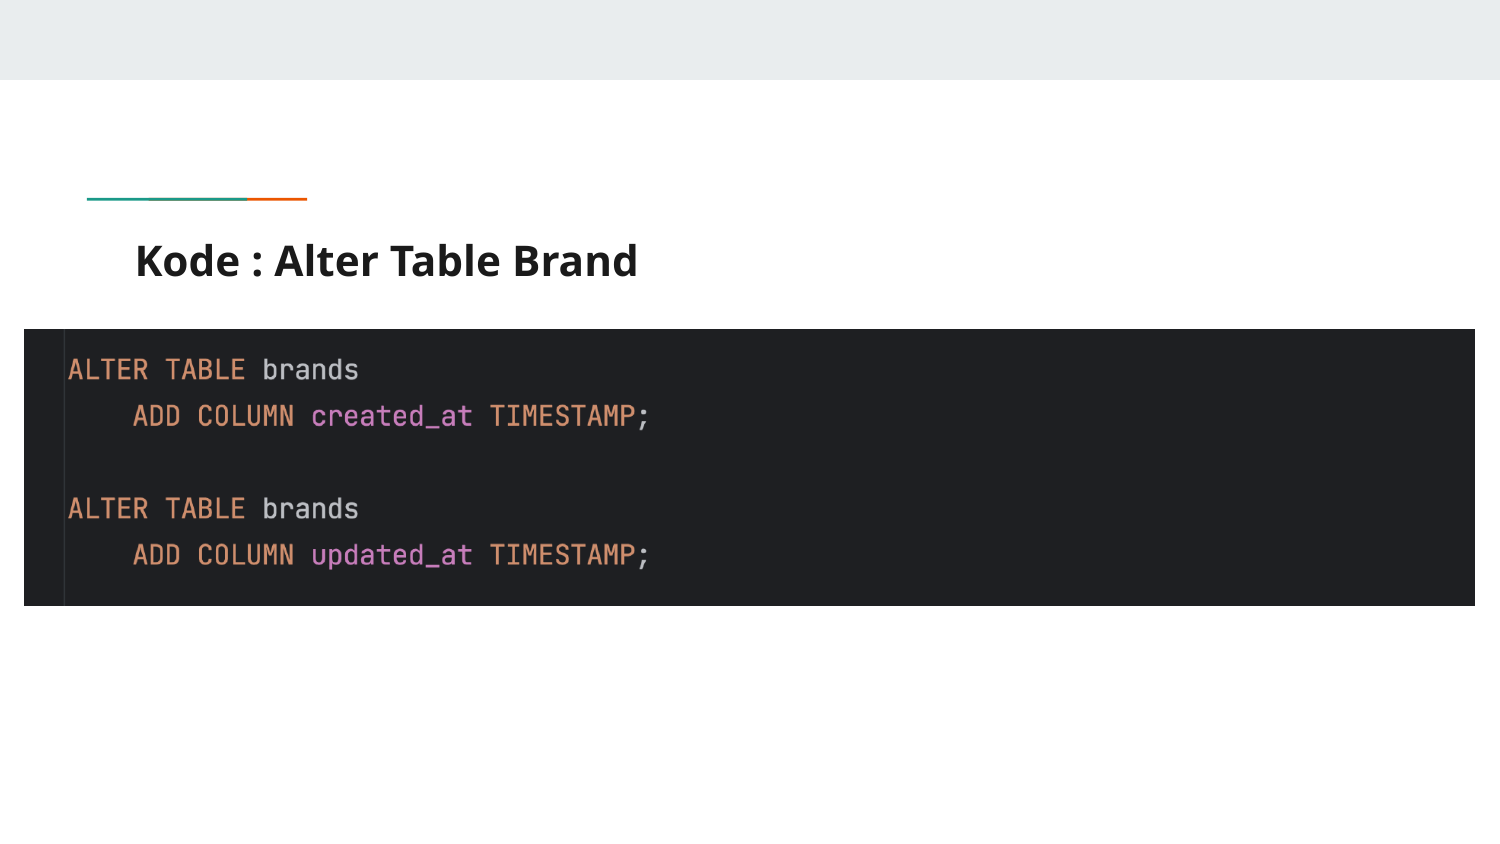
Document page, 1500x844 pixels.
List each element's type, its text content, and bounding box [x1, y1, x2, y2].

picture [24, 328, 1476, 607]
title Kode : Alter Table Brand [119, 216, 1381, 305]
